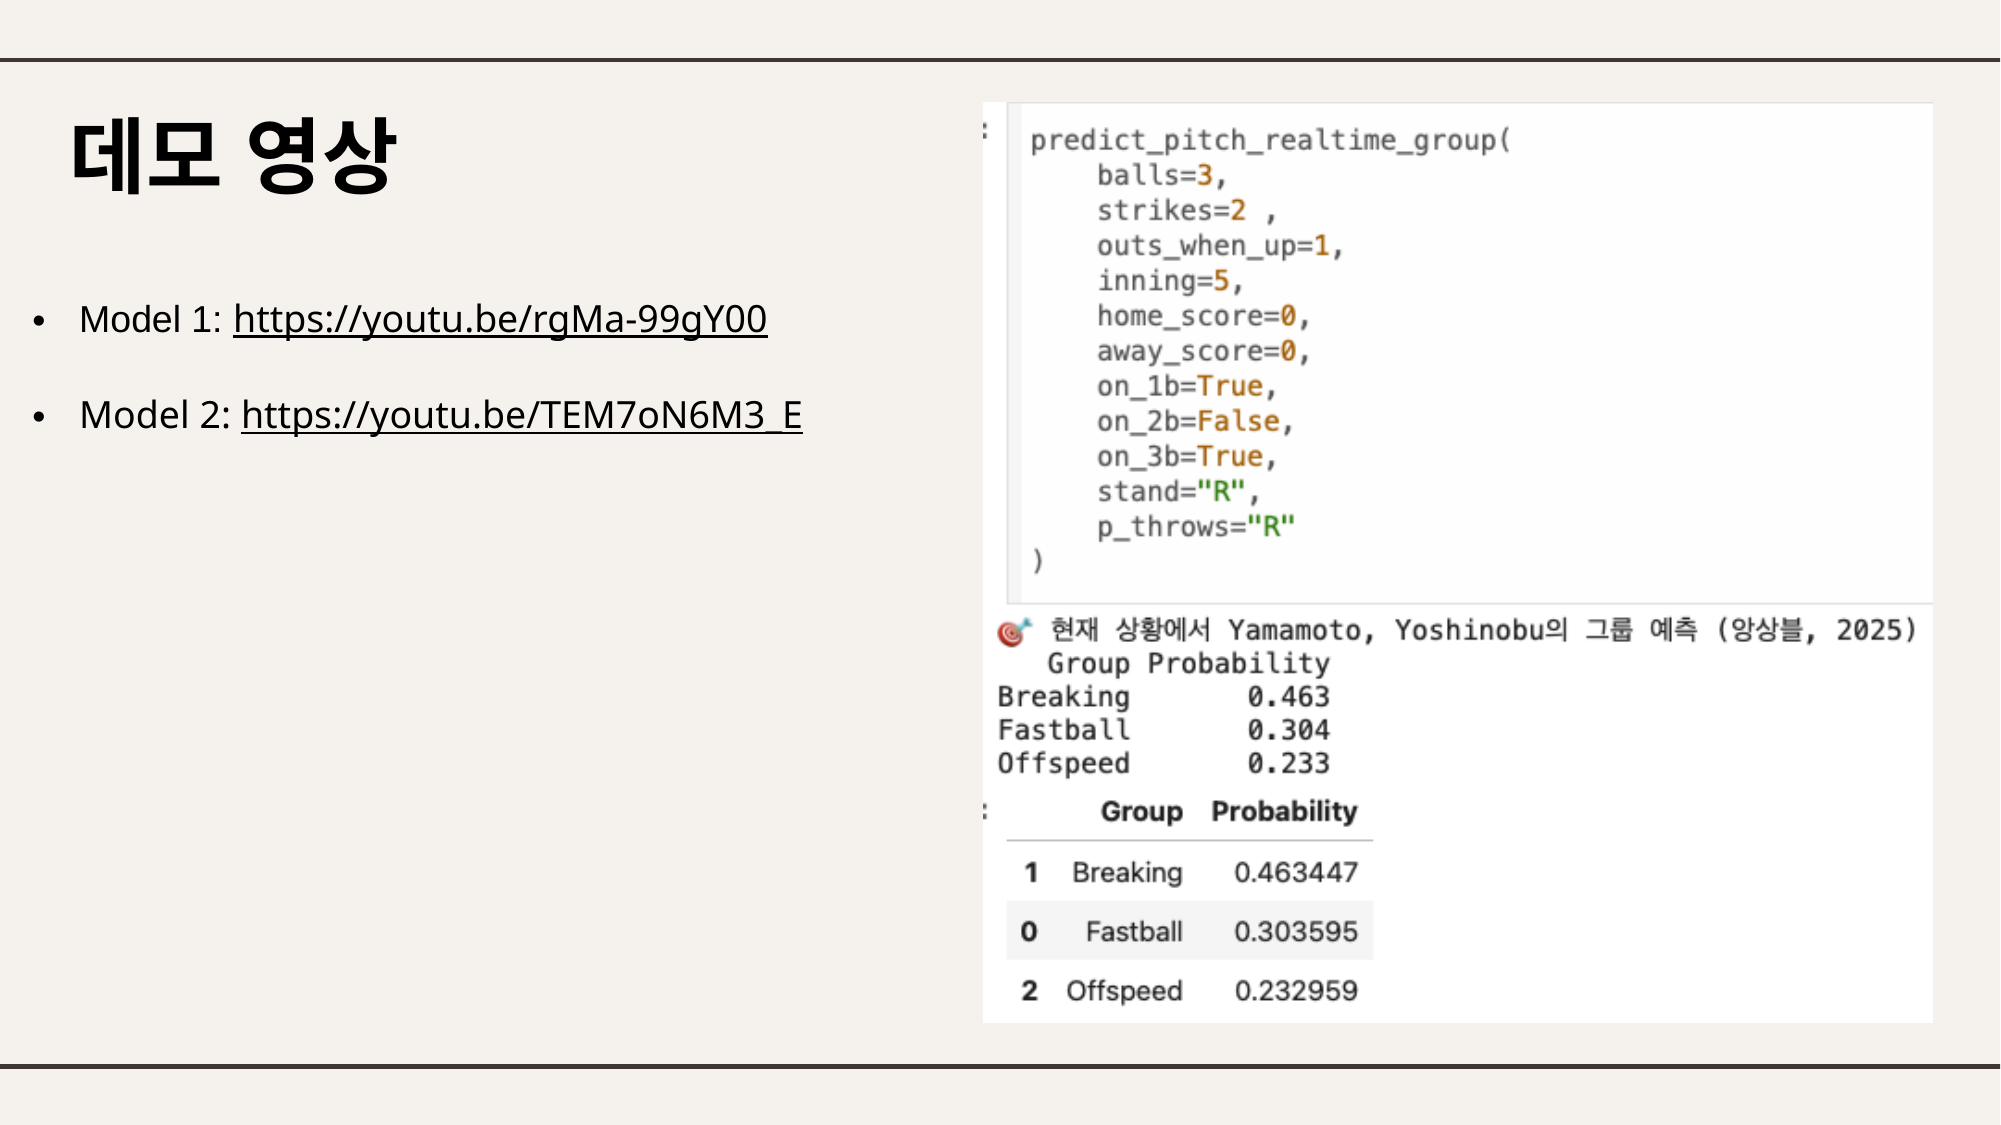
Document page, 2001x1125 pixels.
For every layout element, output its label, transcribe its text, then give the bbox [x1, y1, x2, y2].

picture [983, 101, 1933, 1024]
text_box Model 1: https://youtu.be/rgMa-99gY00 Model 2: https://youtu.be/TEM7oN6M3_E [17, 287, 818, 450]
title 데모 영상 [49, 83, 1738, 210]
